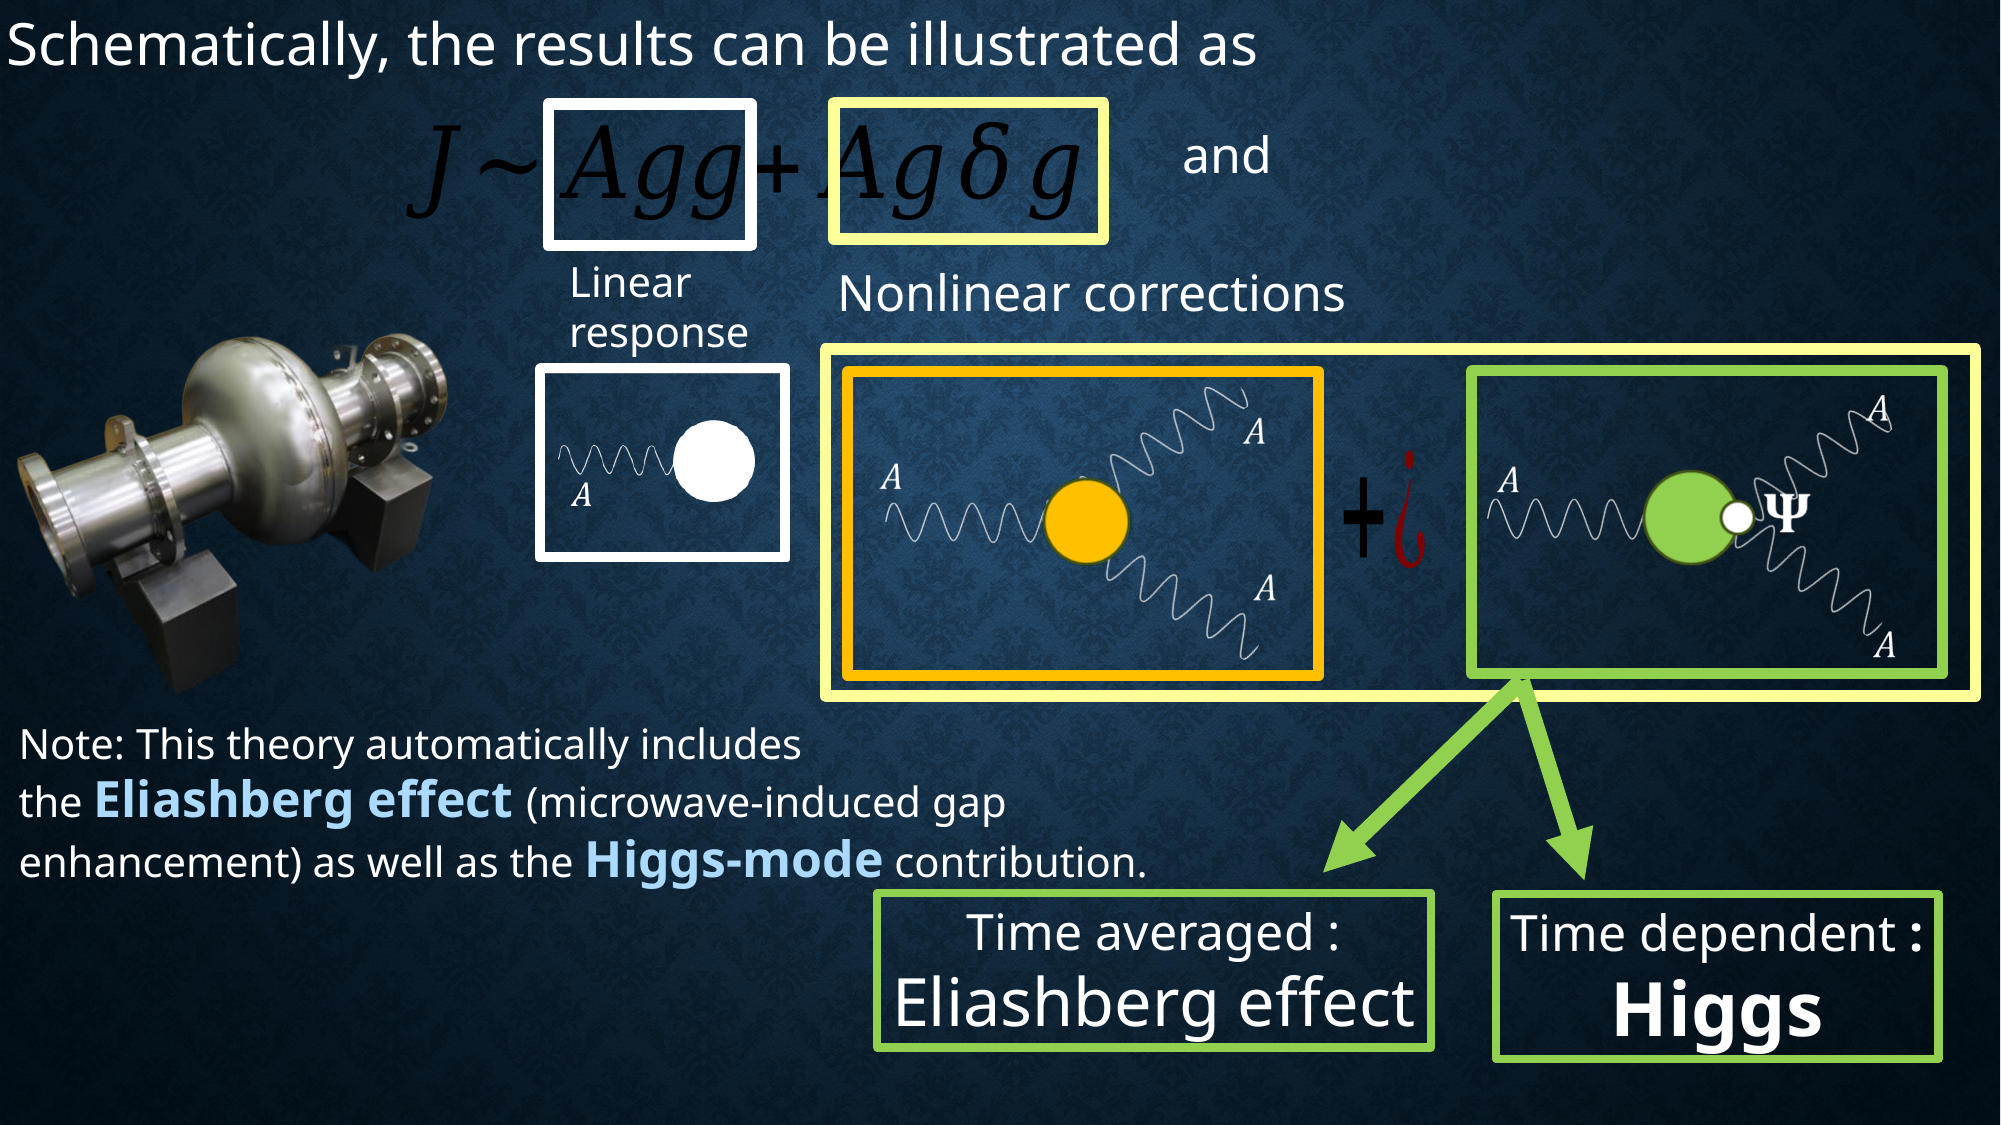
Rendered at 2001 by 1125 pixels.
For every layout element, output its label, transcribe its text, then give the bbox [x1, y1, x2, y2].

picture [528, 363, 790, 563]
picture [9, 326, 472, 697]
text_box Note: This theory automatically includes the Eliashberg effect (microwave-induced gap enhancement) as well as the Higgs-mode contribution. [3, 710, 1235, 896]
picture [841, 366, 1324, 682]
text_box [1521, 680, 1585, 881]
text_box Nonlinear corrections [822, 253, 1375, 329]
text_box [832, 101, 1105, 241]
text_box Schematically, the results can be illustrated as [0, 0, 1274, 85]
text_box [824, 348, 1977, 698]
picture [1466, 364, 1949, 679]
text_box [547, 102, 752, 247]
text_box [1322, 680, 1521, 874]
text_box Linear response [554, 248, 765, 362]
